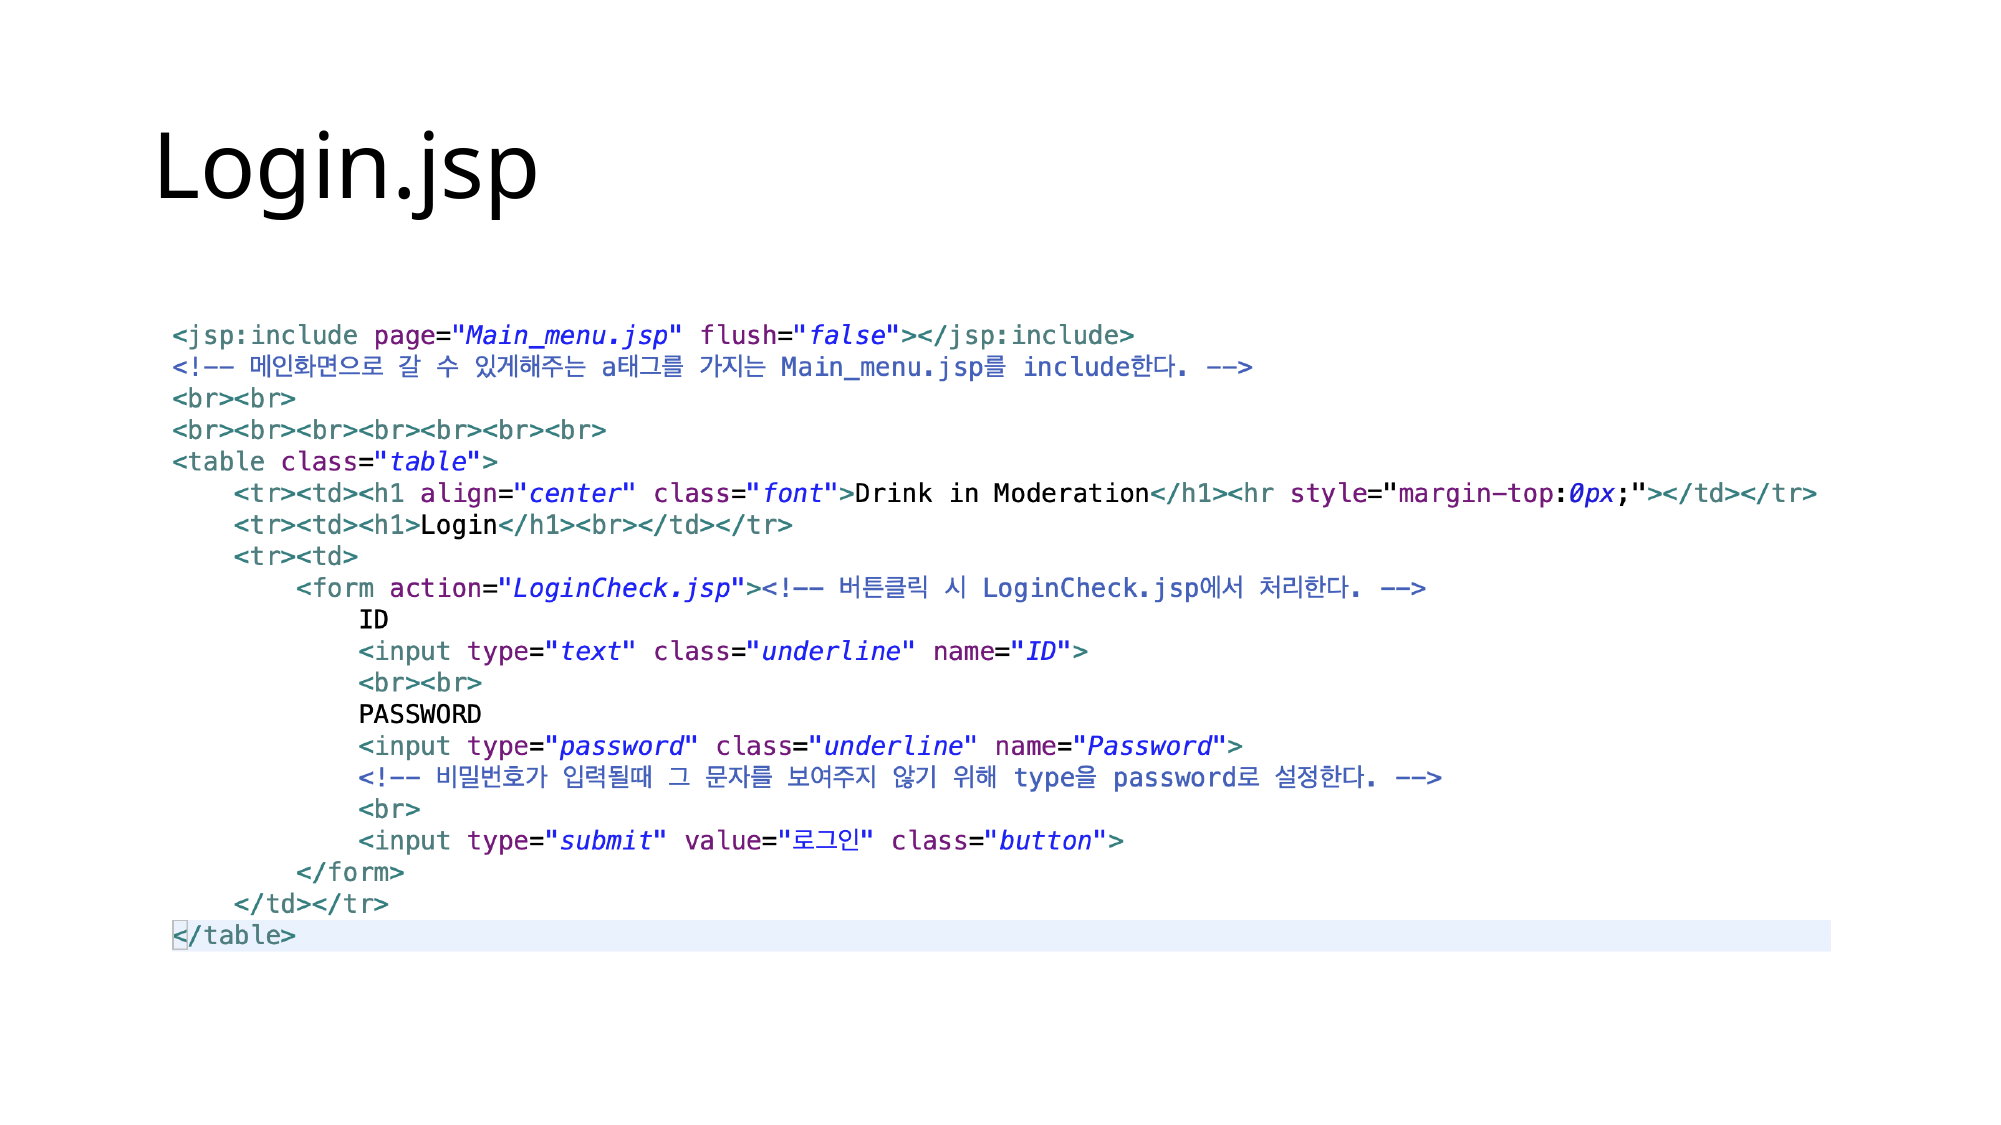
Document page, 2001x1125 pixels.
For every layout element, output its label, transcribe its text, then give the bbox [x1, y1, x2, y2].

picture [168, 318, 1831, 954]
title Login.jsp [137, 59, 1863, 278]
